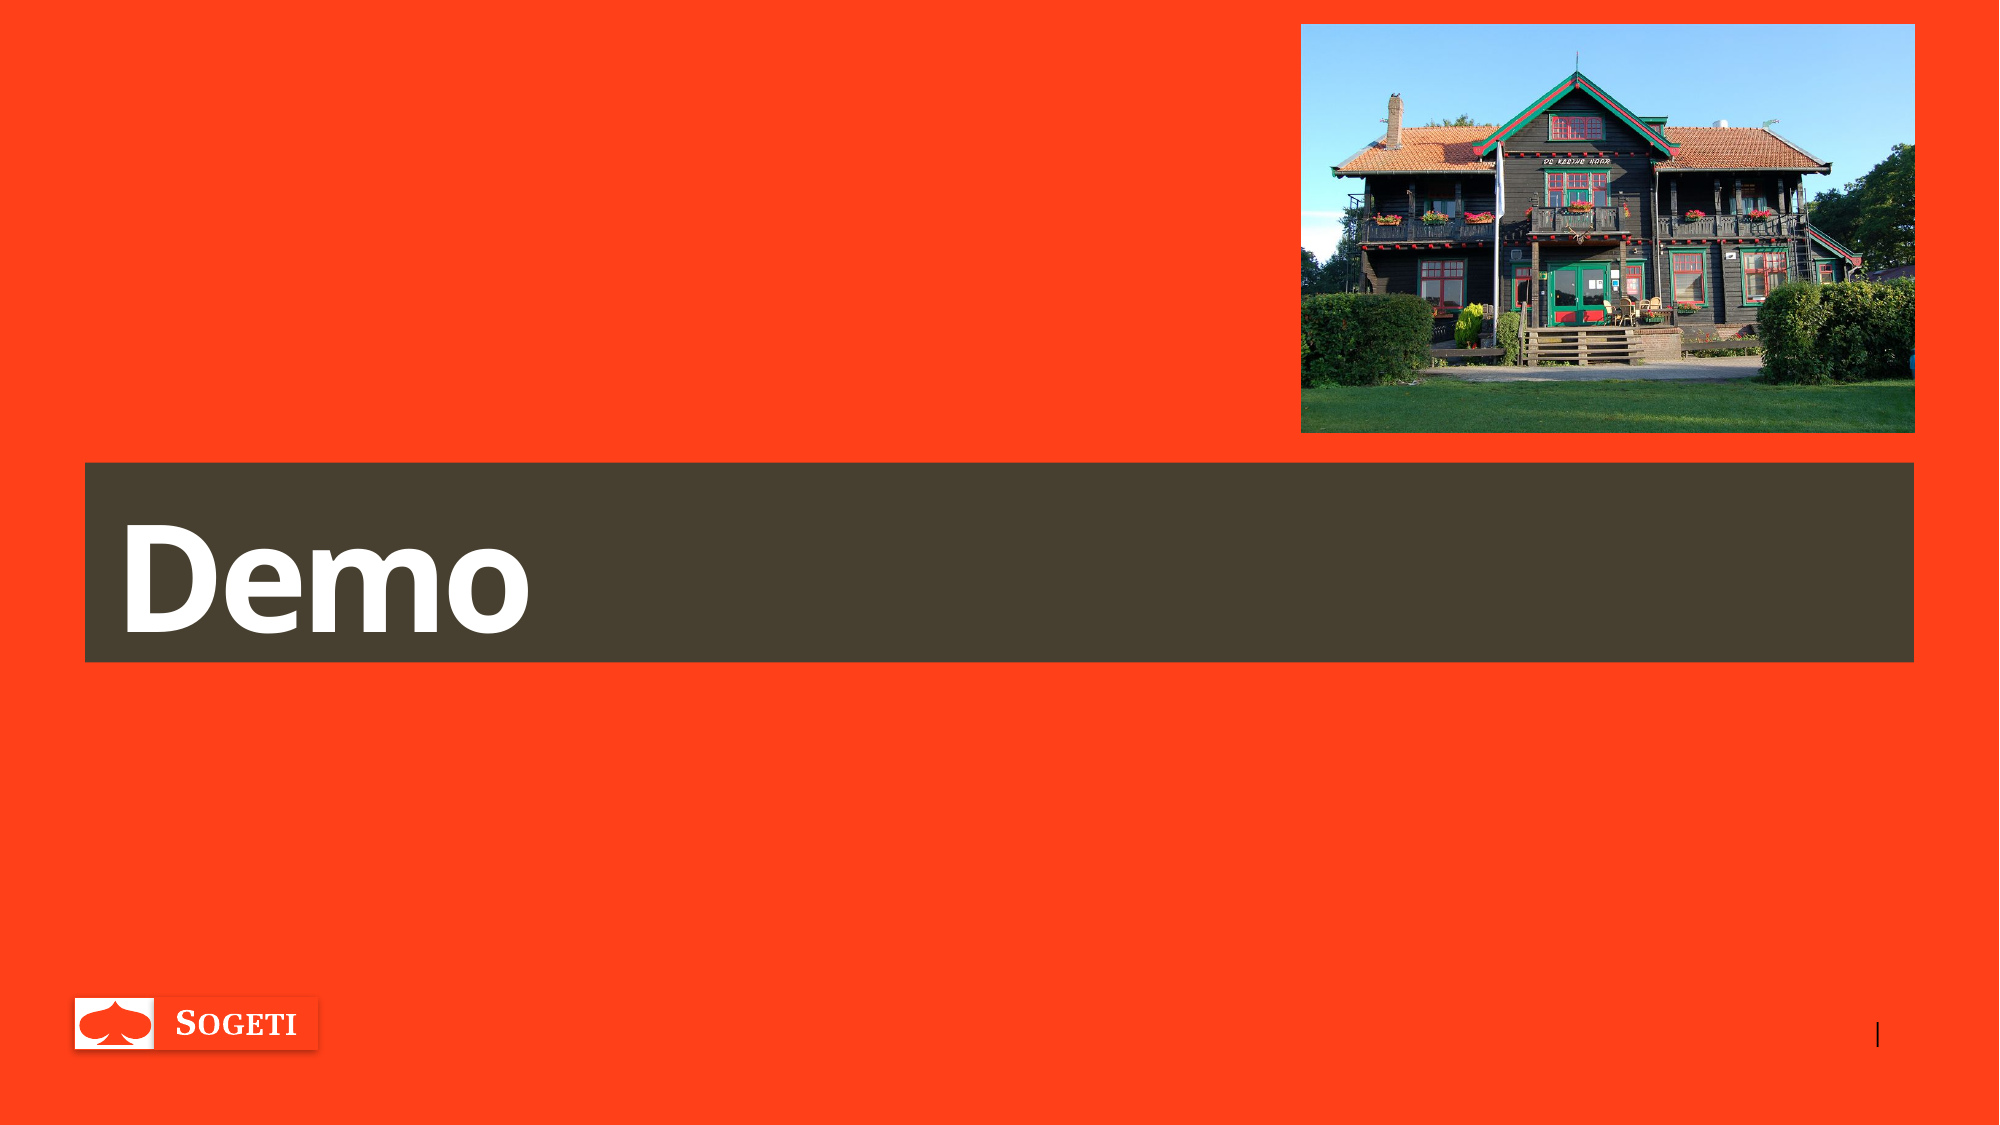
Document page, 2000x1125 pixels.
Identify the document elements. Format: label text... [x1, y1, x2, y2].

title Demo [85, 462, 1914, 663]
picture [1301, 24, 1915, 433]
